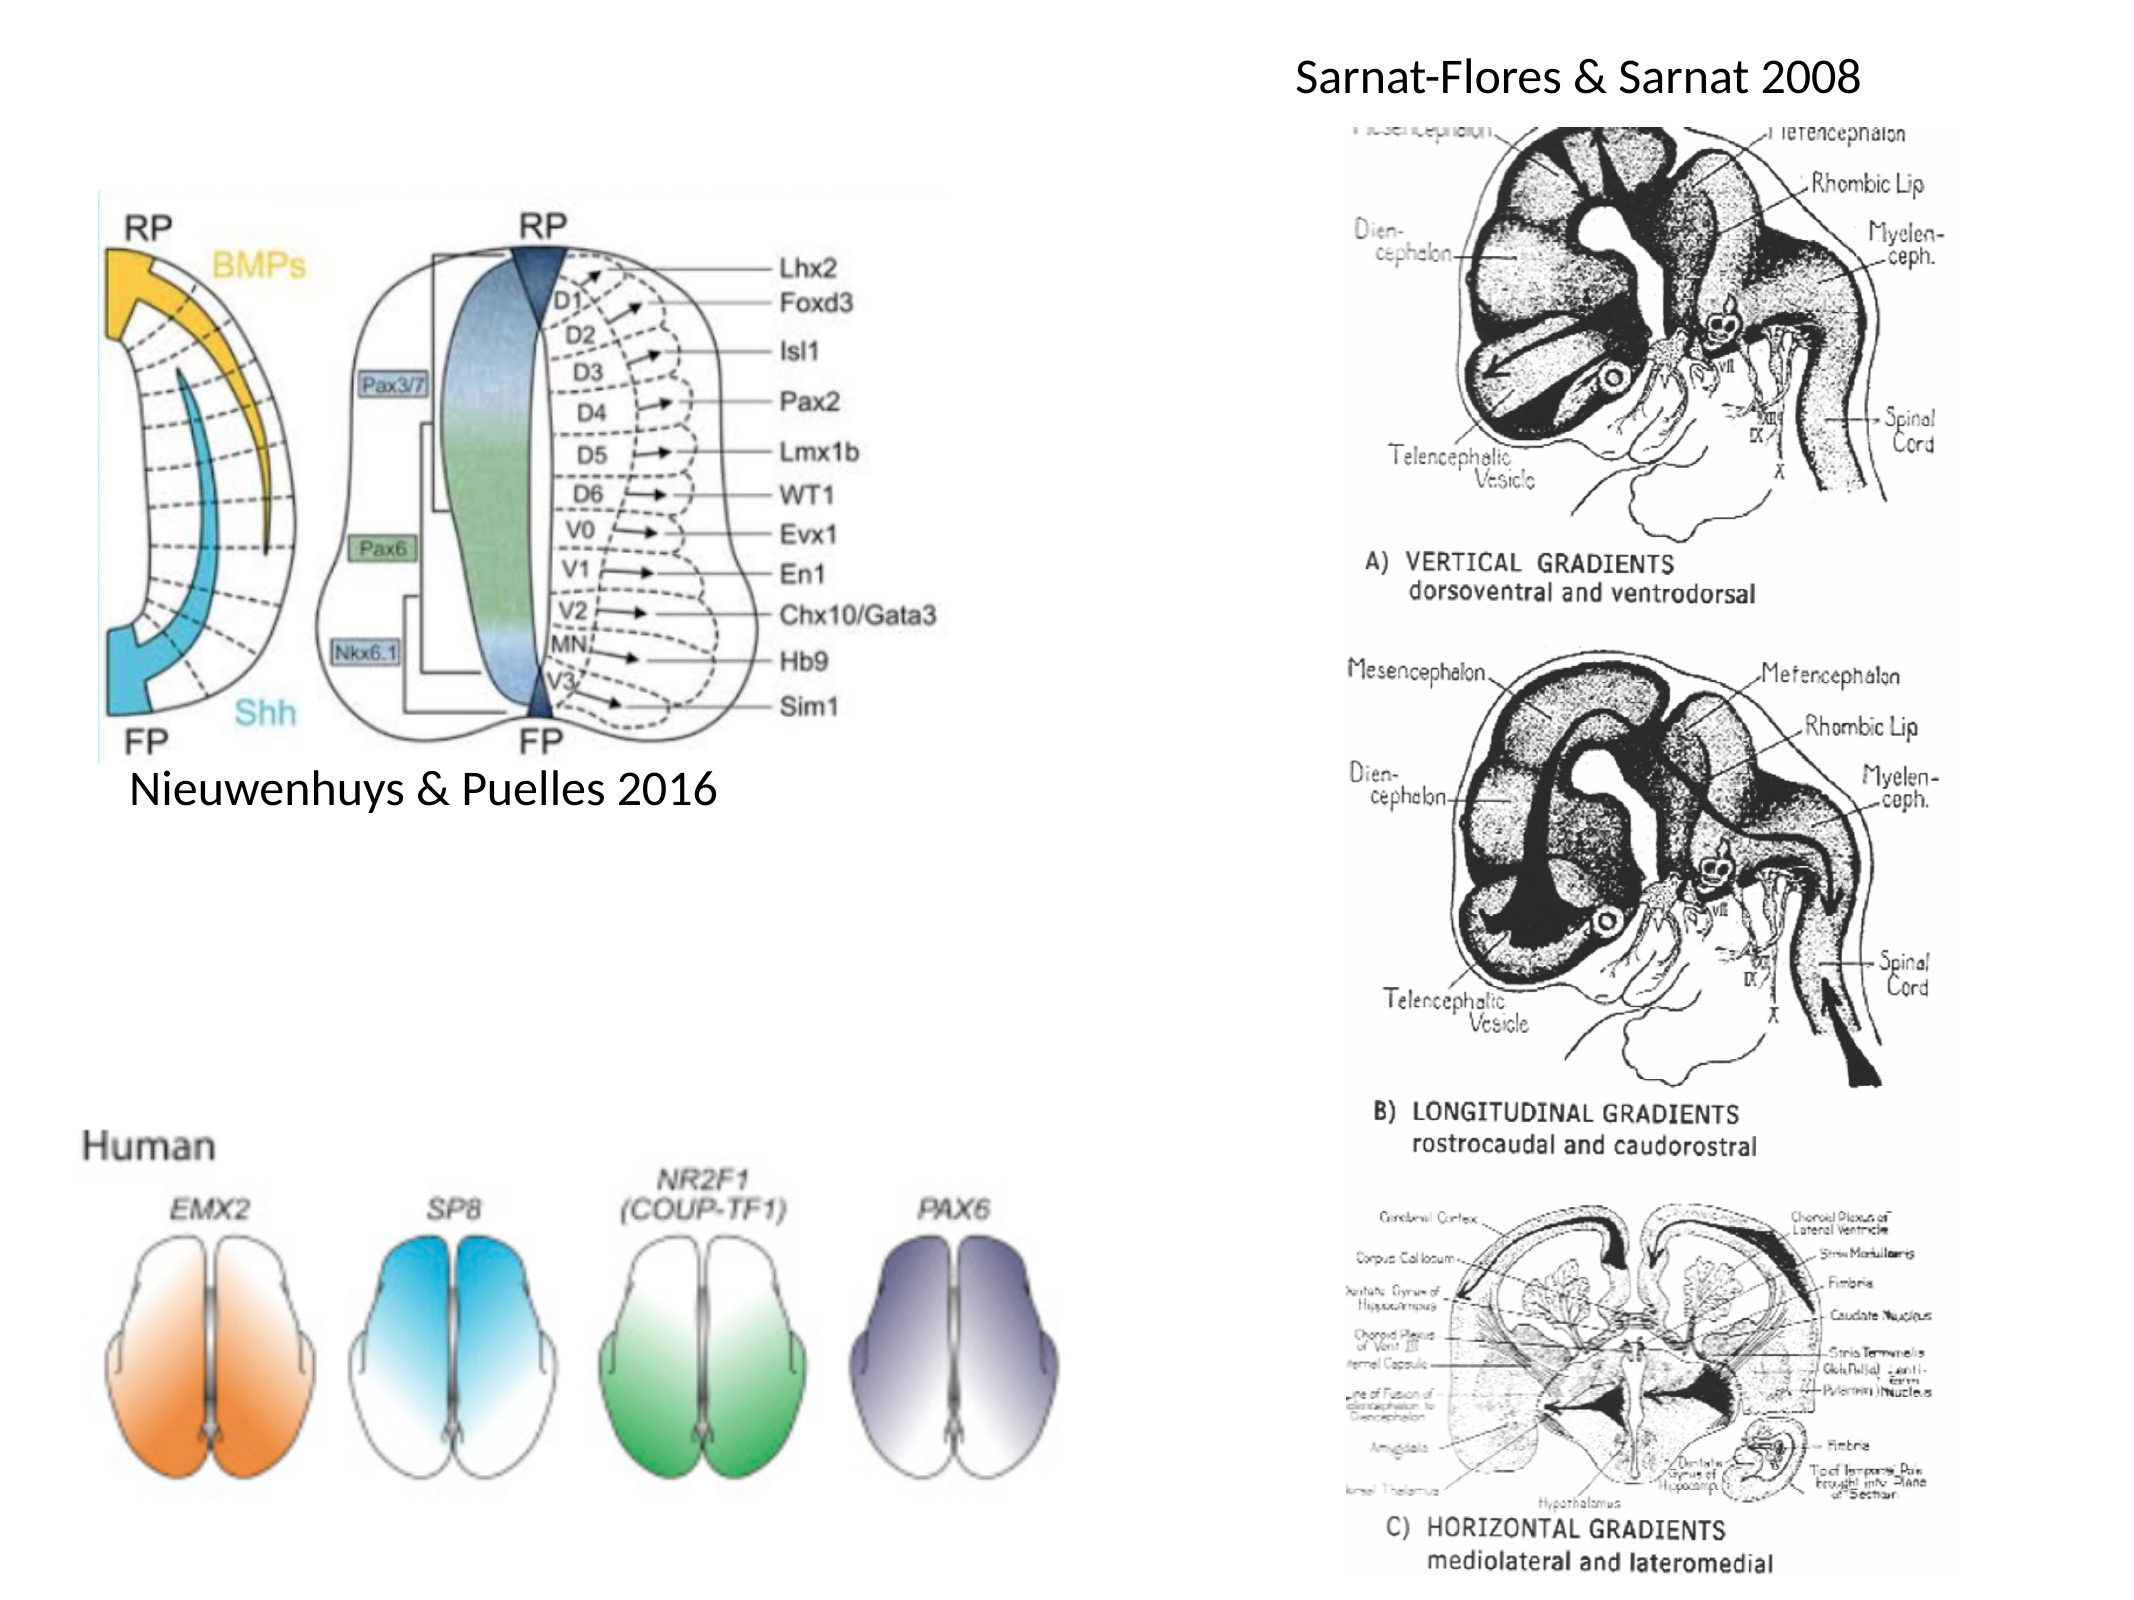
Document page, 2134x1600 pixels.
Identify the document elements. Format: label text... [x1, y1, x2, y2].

picture [1345, 126, 1954, 1575]
text_box Sarnat-Flores & Sarnat 2008 [1284, 33, 1885, 115]
picture [98, 190, 947, 764]
text_box Nieuwenhuys & Puelles 2016 [118, 764, 741, 827]
picture [71, 1116, 1071, 1501]
